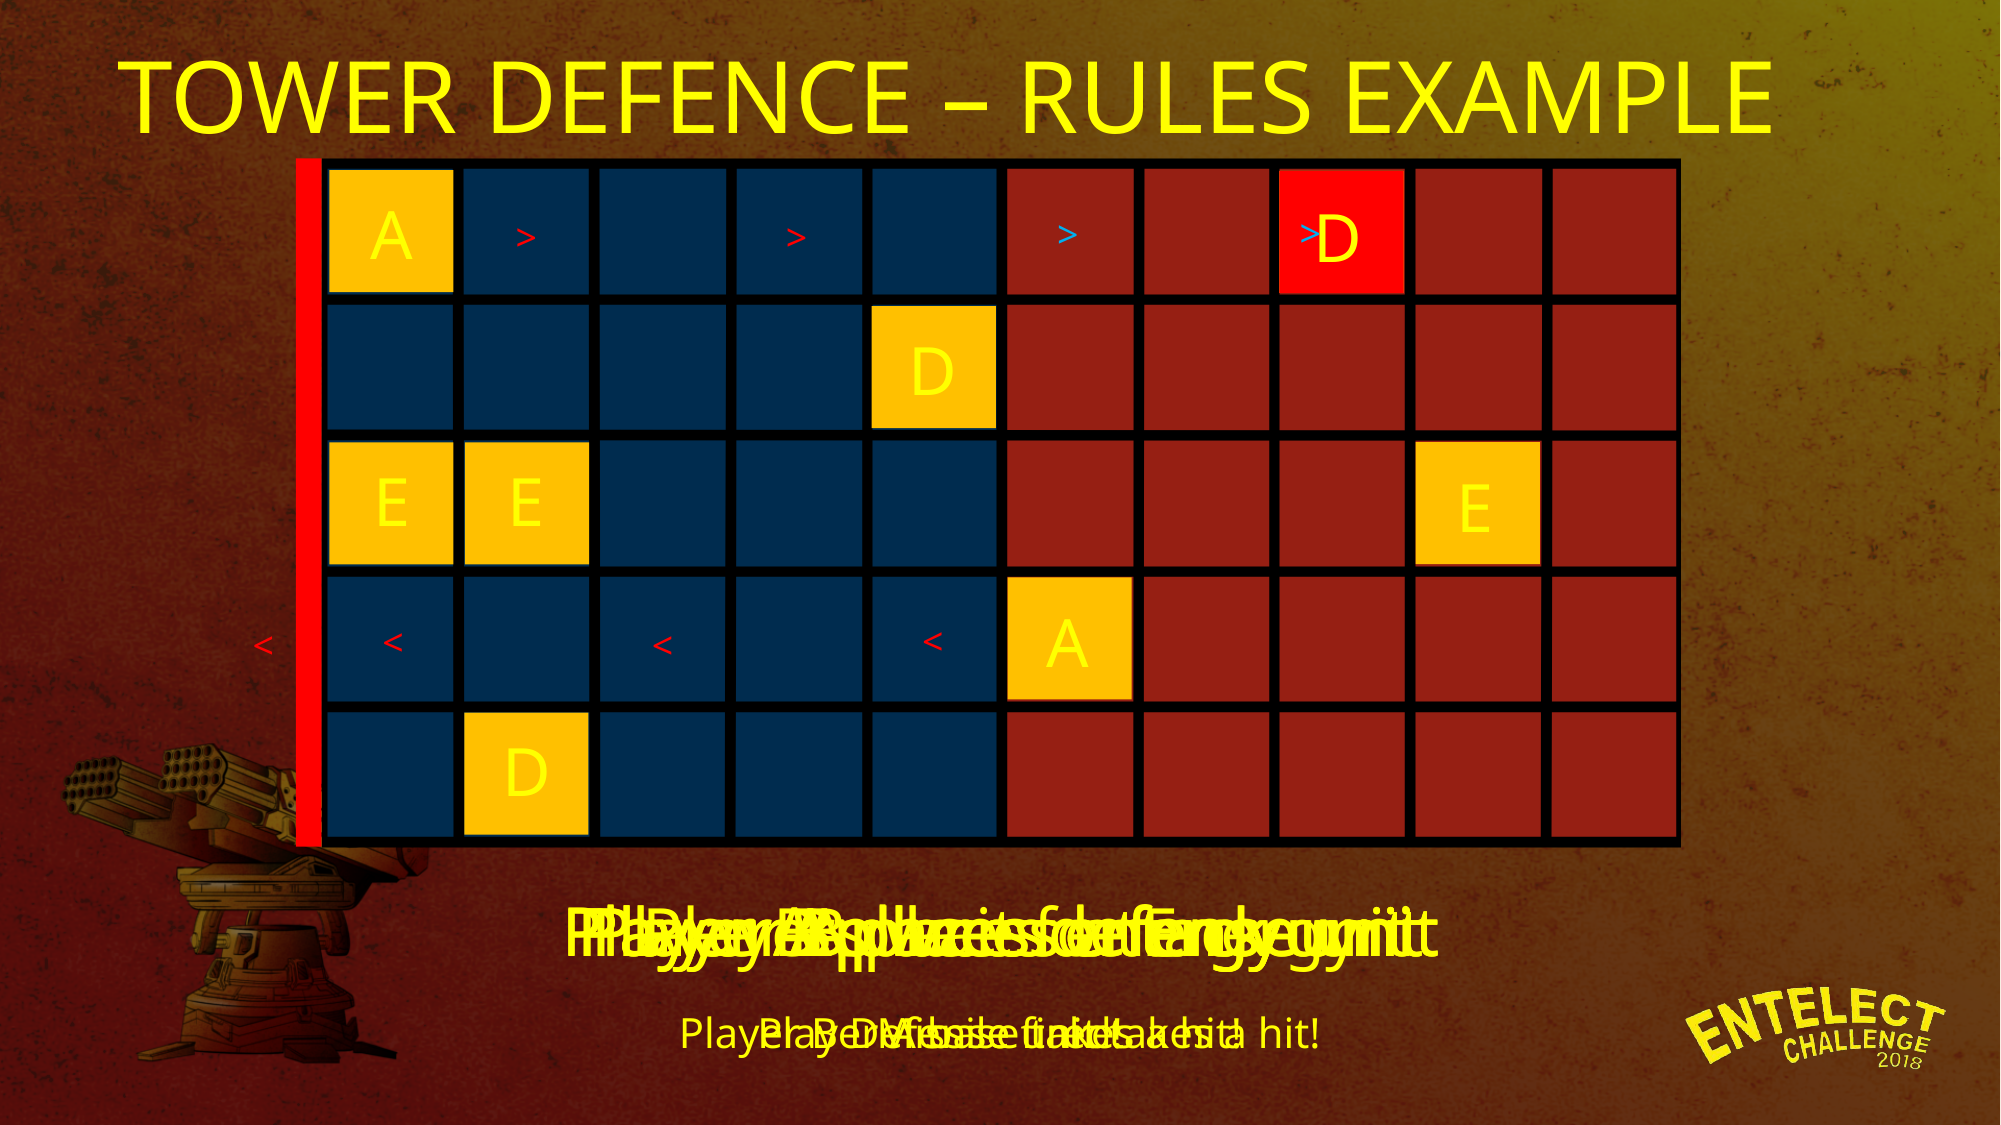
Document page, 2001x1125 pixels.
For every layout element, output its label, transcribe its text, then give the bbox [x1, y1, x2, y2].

text_box [295, 157, 322, 848]
text_box Player A places defense unit [337, 883, 1665, 977]
text_box < [237, 614, 289, 674]
text_box Player A base takes a hit! [438, 999, 1561, 1065]
picture [0, 0, 2001, 1125]
list TOWER DEFENCE – RULES EXAMPLE [102, 39, 2000, 173]
